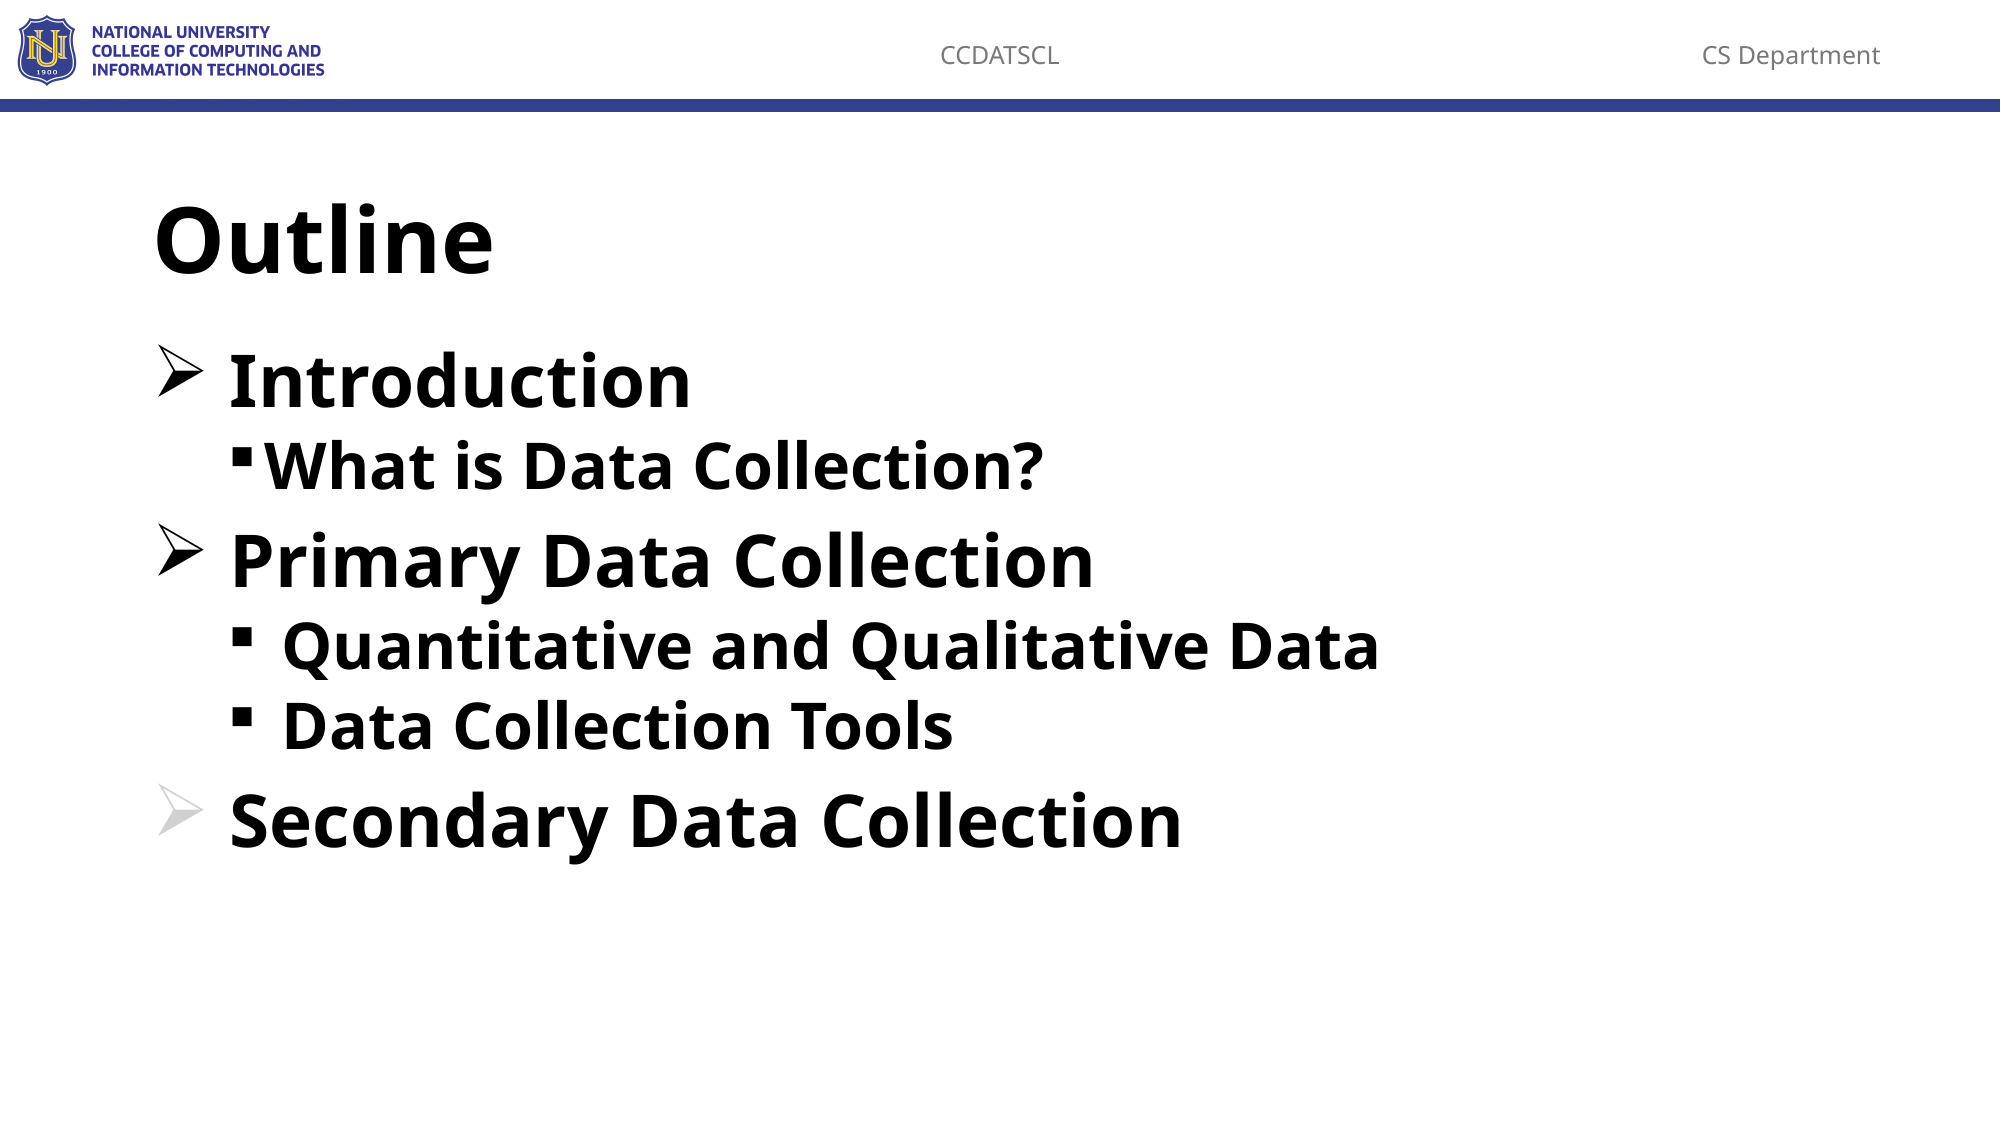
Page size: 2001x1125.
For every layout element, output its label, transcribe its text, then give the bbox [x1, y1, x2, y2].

title Outline [137, 135, 1863, 337]
picture [0, 0, 337, 99]
list Introduction What is Data Collection? Primary Data Collection Quantitative and Qualitative Data Data Collection Tools Secondary Data Collection [137, 337, 1863, 990]
